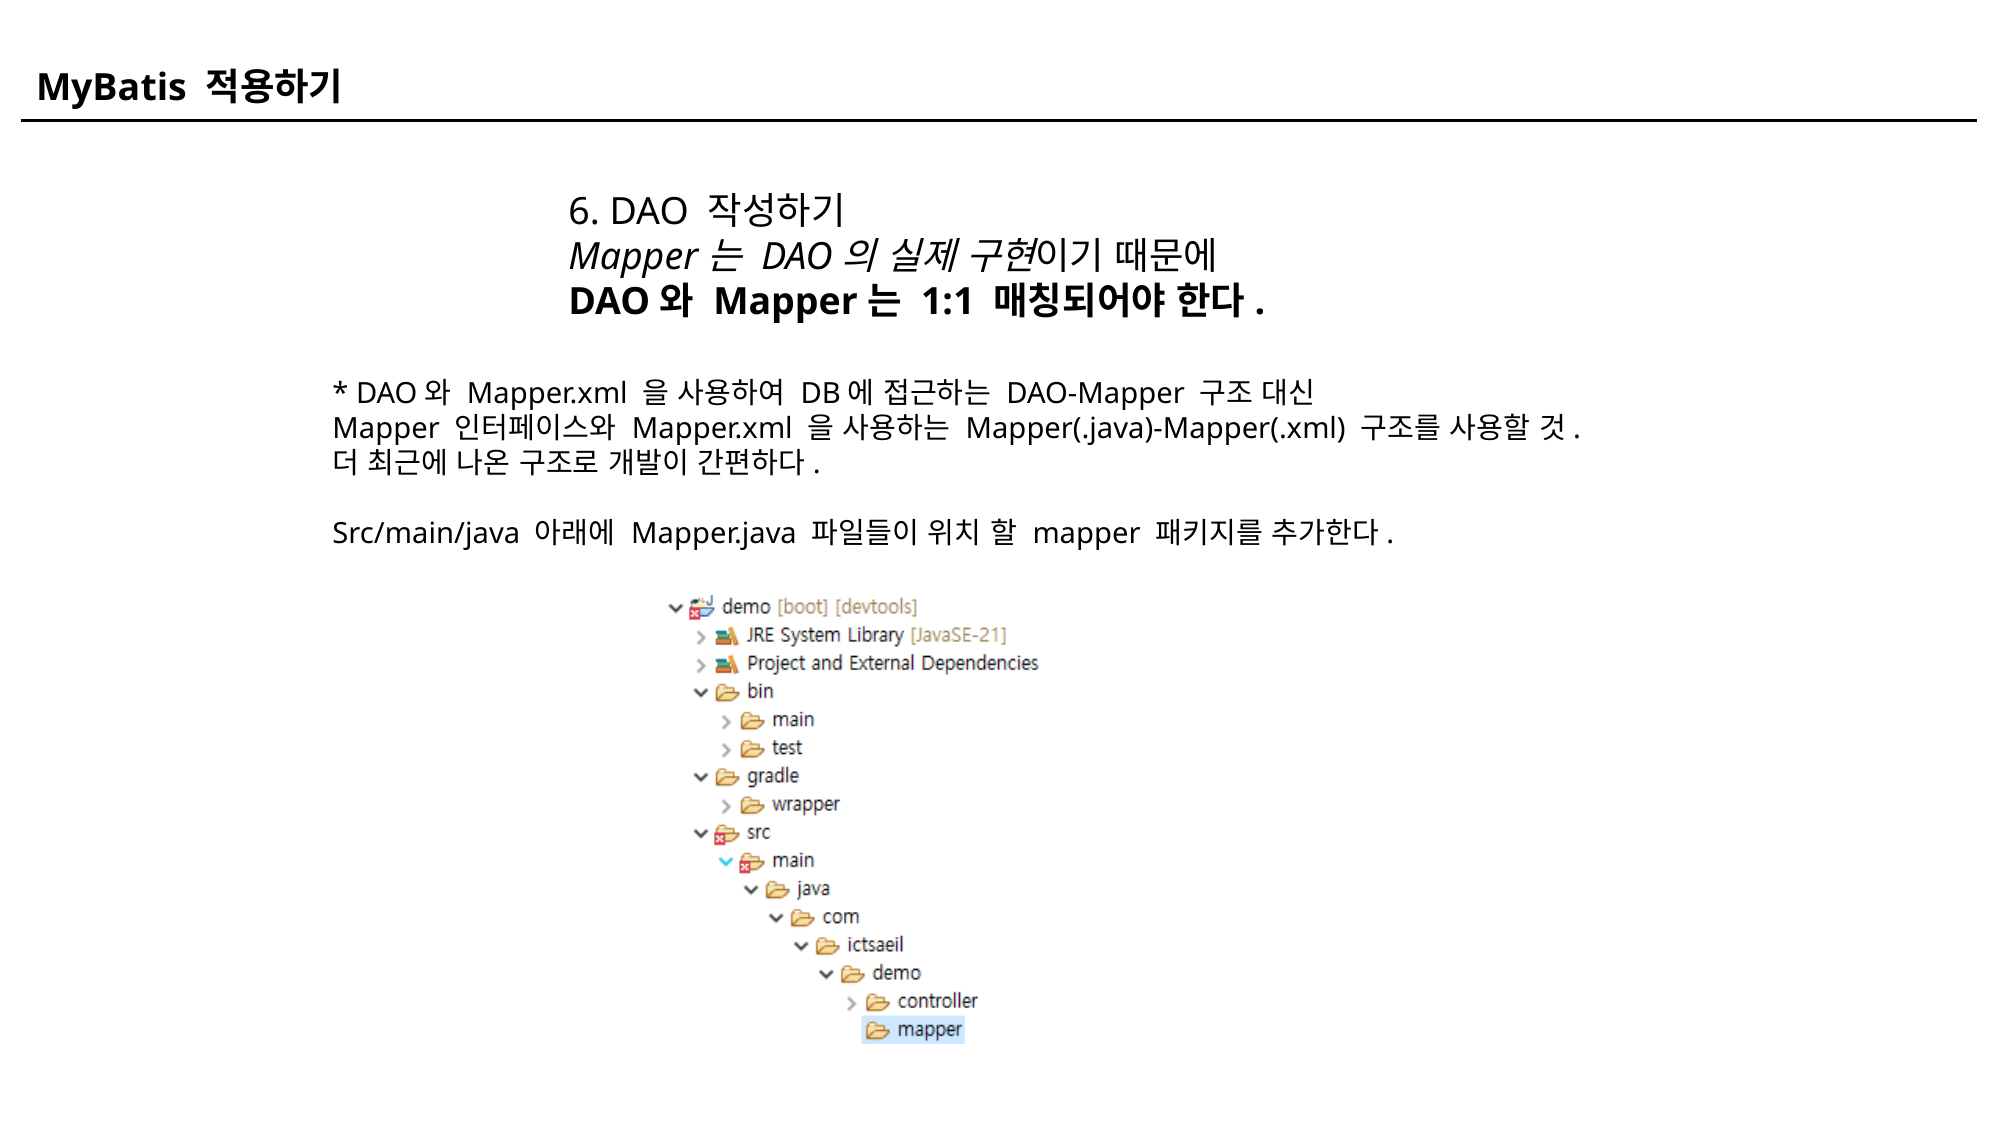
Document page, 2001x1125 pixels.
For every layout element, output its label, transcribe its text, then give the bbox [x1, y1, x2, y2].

text_box * DAO와 Mapper.xml 을 사용하여 DB에 접근하는 DAO-Mapper 구조 대신 Mapper 인터페이스와 Mapper.xml 을 사용하는 Mapper(.java)-Mapper(.xml) 구조를 사용할 것. 더 최근에 나온 구조로 개발이 간편하다. Src/main/java 아래에 Mapper.java 파일들이 위치 할 mapper 패키지를 추가한다. [317, 367, 1608, 558]
text_box MyBatis 적용하기 [21, 55, 1978, 116]
text_box 6. DAO 작성하기 Mapper는 DAO의 실제 구현이기 때문에 DAO와 Mapper는 1:1 매칭되어야 한다. [553, 179, 1356, 330]
picture [666, 595, 1161, 1044]
